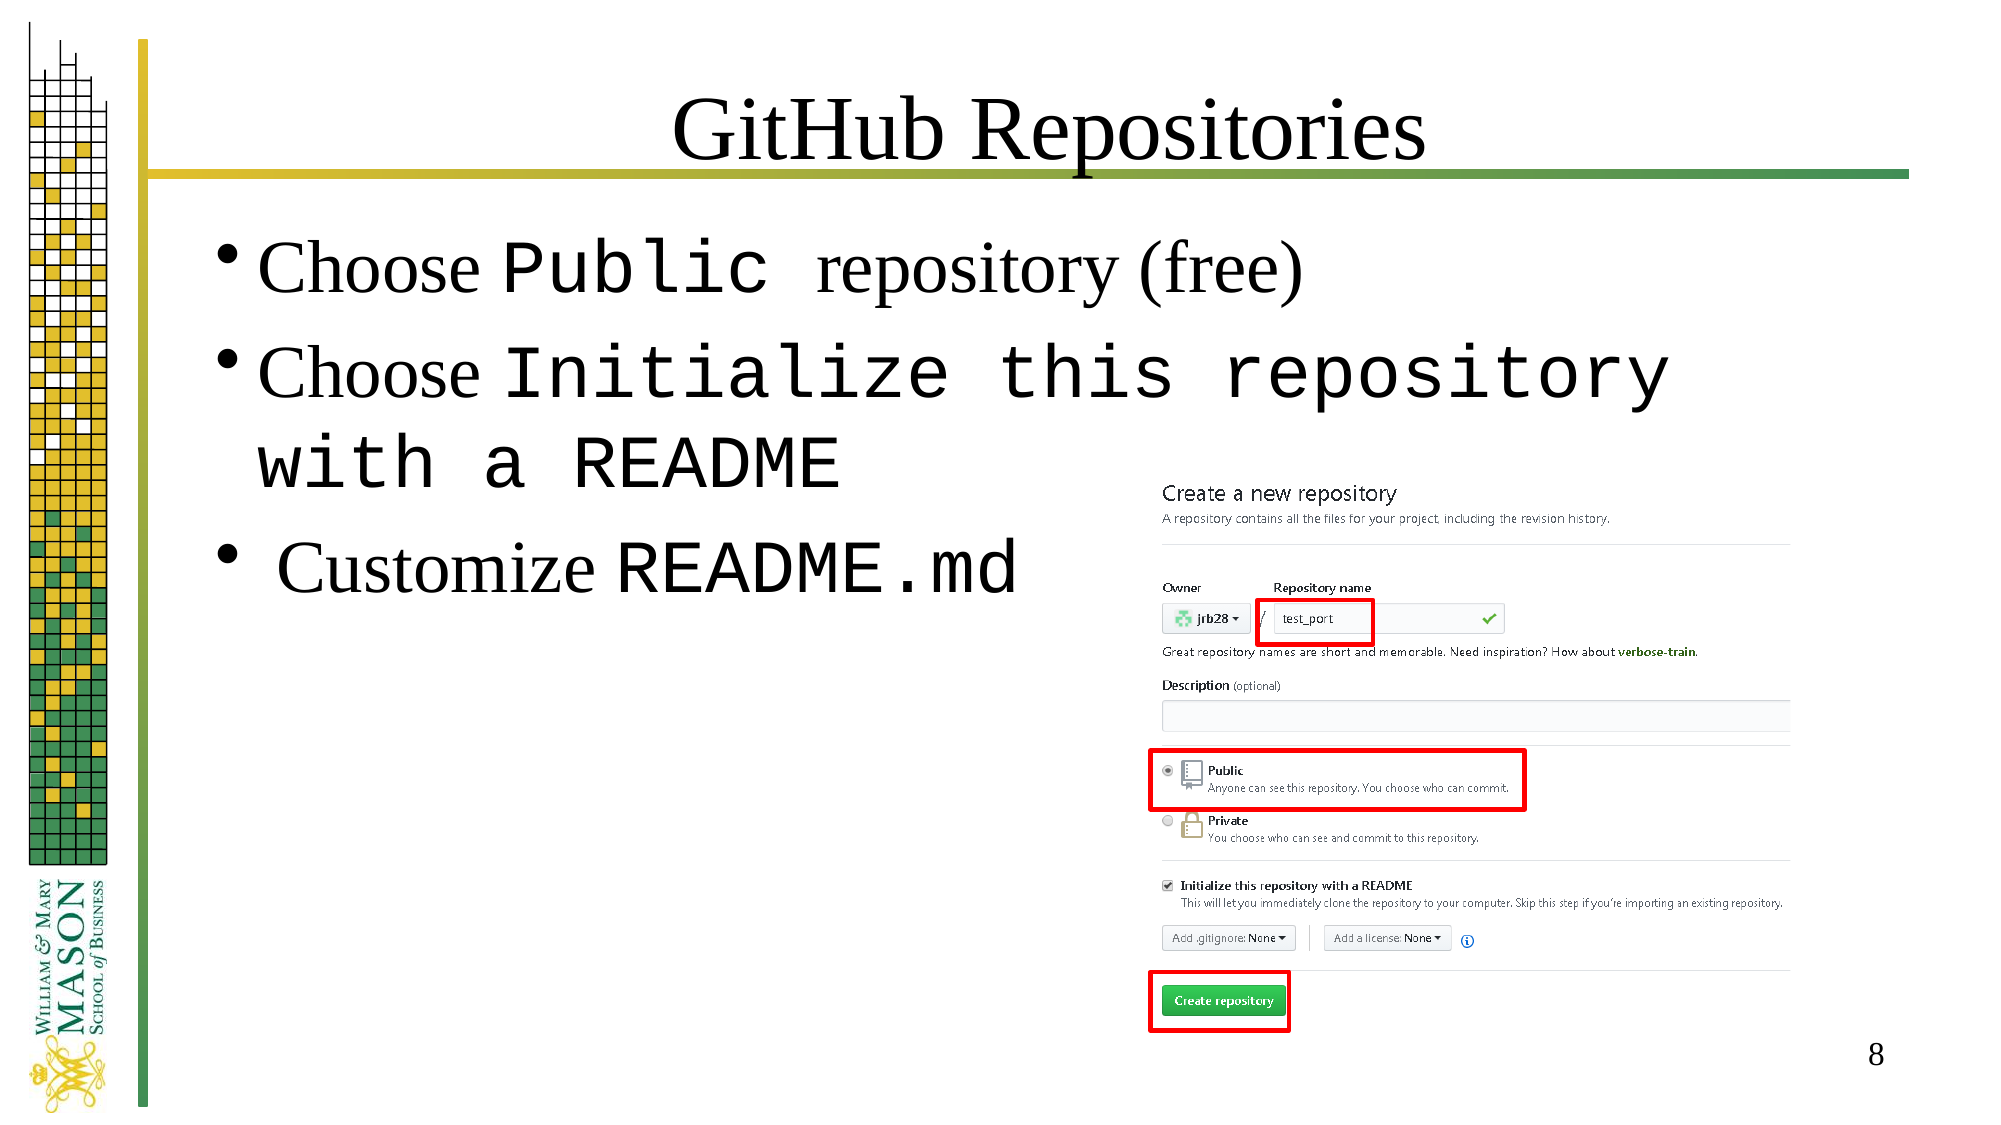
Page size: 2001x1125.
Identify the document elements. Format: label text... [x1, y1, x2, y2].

picture [29, 879, 107, 1113]
title GitHub Repositories [200, 45, 1900, 200]
list Choose Public repository (free) Choose Initialize this repository with a README Customize README.md [200, 209, 1900, 978]
slide_number 8 [1398, 1024, 1901, 1103]
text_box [1135, 462, 1791, 1031]
